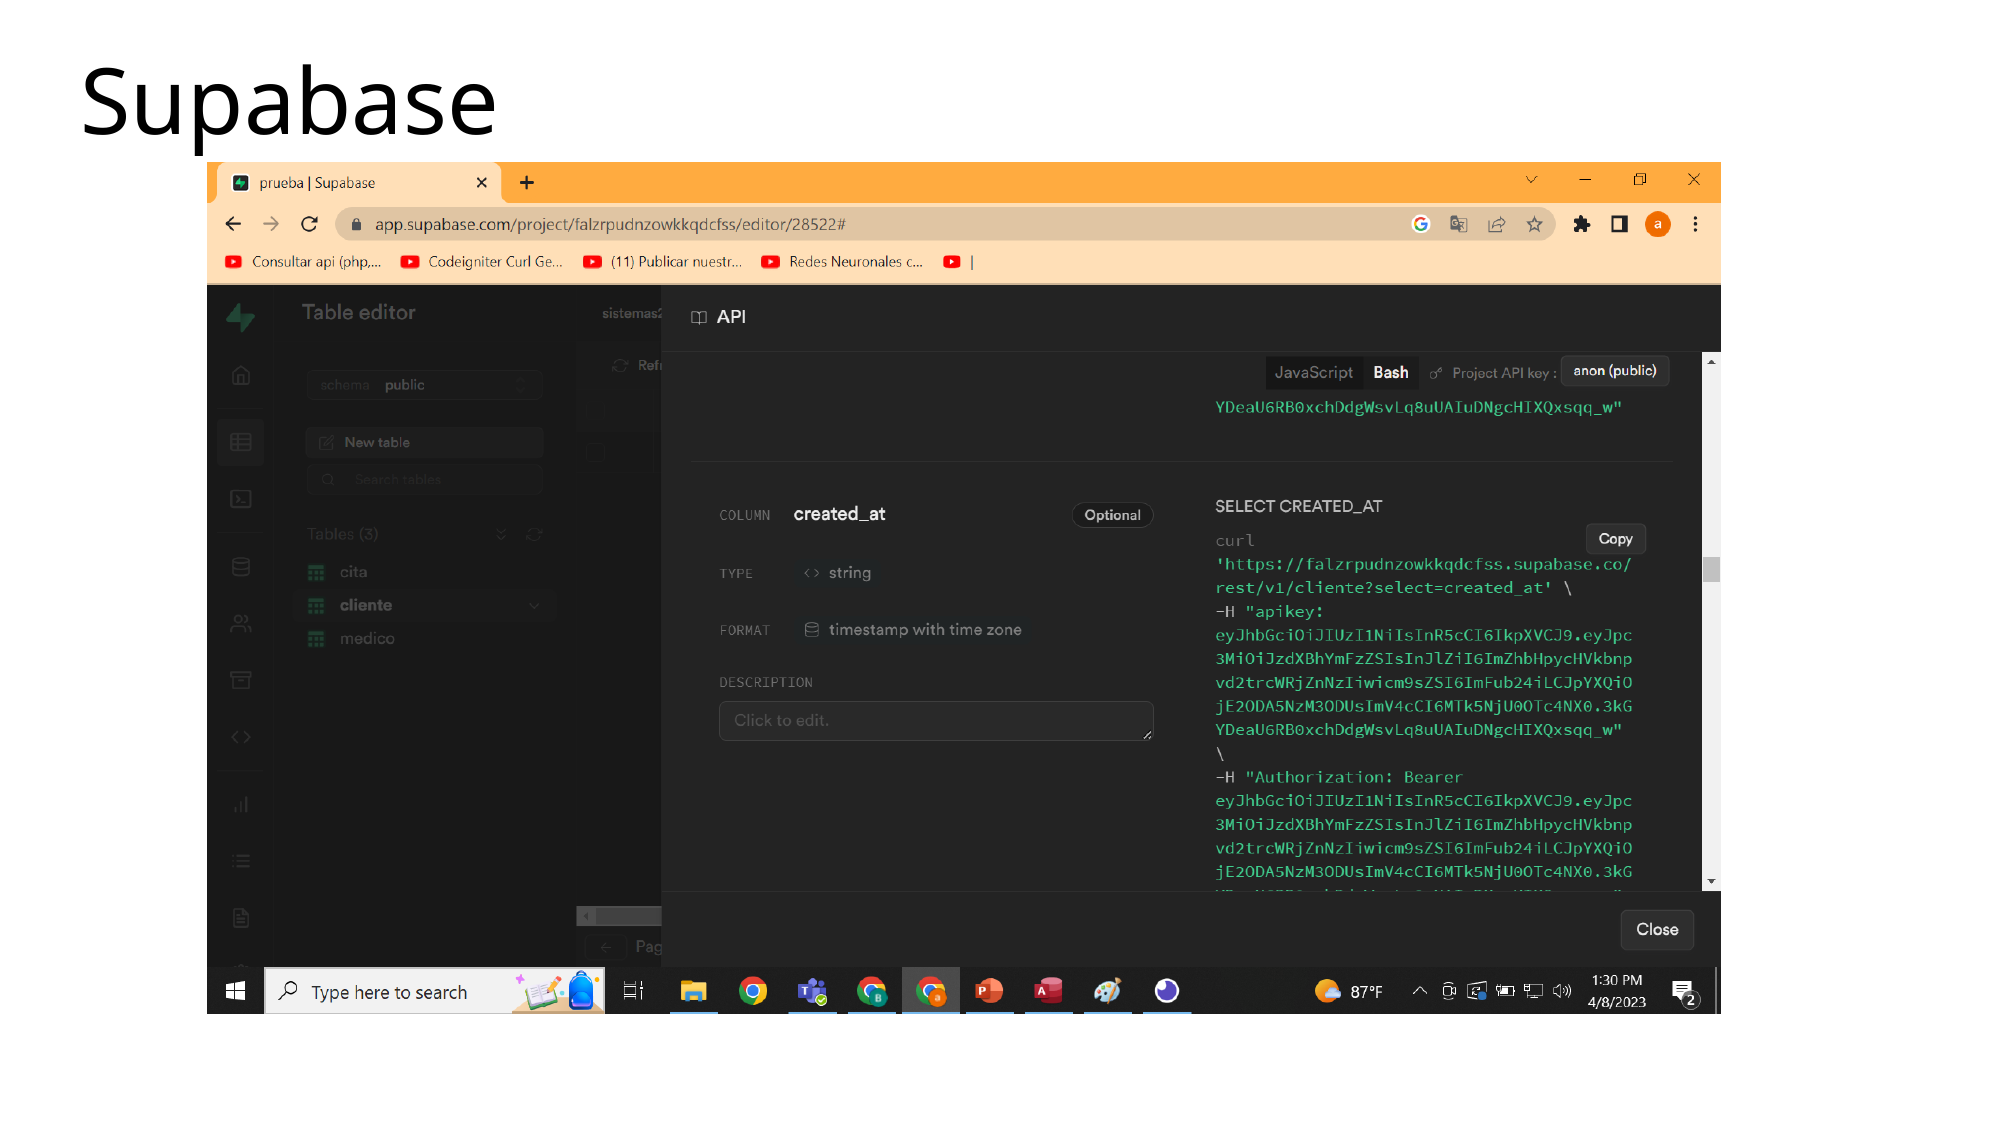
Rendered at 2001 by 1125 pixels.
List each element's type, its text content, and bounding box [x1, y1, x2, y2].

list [207, 162, 1721, 1014]
title Supabase [65, 47, 1893, 163]
